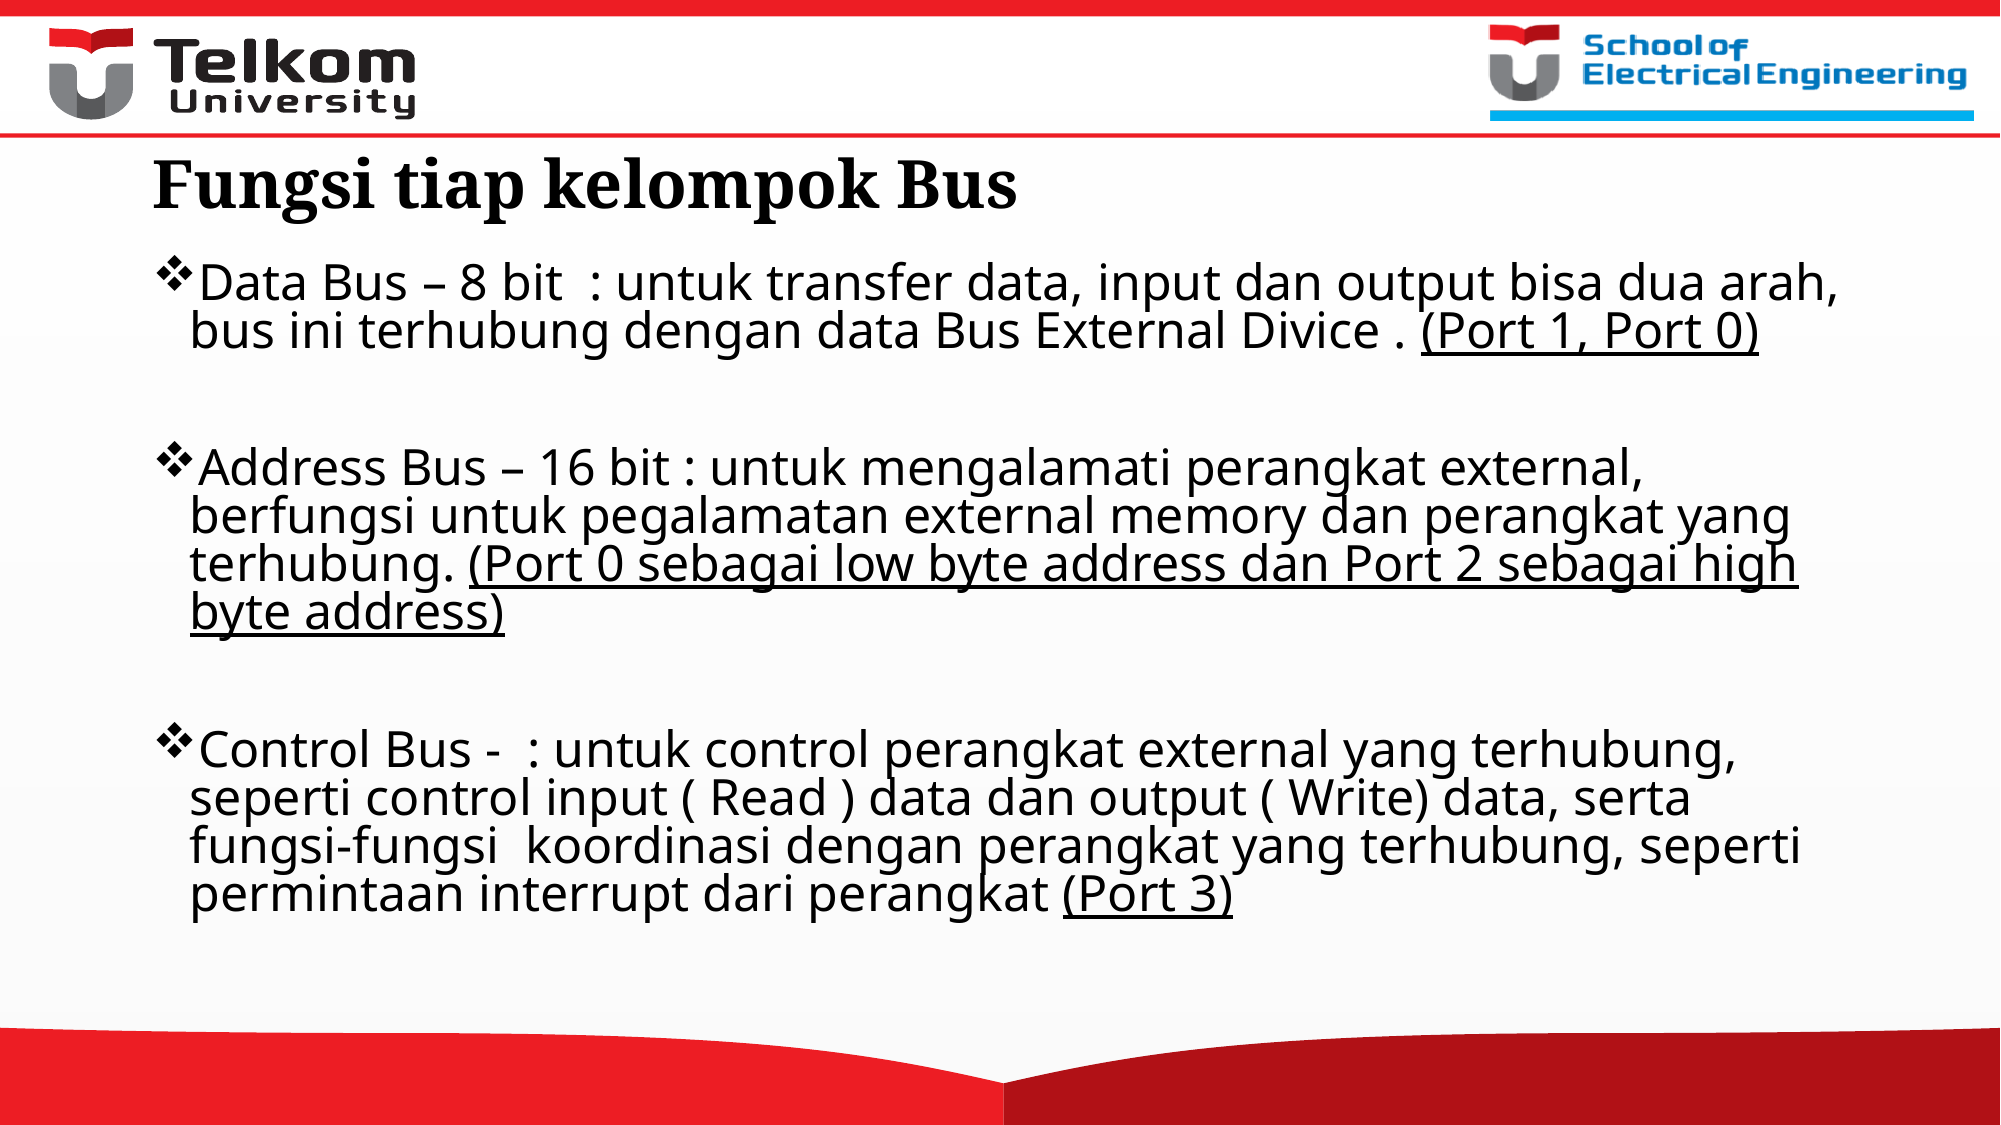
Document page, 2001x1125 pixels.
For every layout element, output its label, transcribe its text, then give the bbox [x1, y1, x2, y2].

list Data Bus – 8 bit : untuk transfer data, input dan output bisa dua arah, bus ini terhubung dengan data Bus External Divice . (Port 1, Port 0) Address Bus – 16 bit : untuk mengalamati perangkat external, berfungsi untuk pegalamatan external memory dan perangkat yang terhubung. (Port 0 sebagai low byte address dan Port 2 sebagai high byte address) Control Bus - : untuk control perangkat external yang terhubung, seperti control input ( Read ) data dan output ( Write) data, serta fungsi-fungsi koordinasi dengan perangkat yang terhubung, seperti permintaan interrupt dari perangkat (Port 3) [137, 254, 1863, 1014]
title Fungsi tiap kelompok Bus [137, 148, 1863, 225]
picture [1479, 24, 1974, 121]
